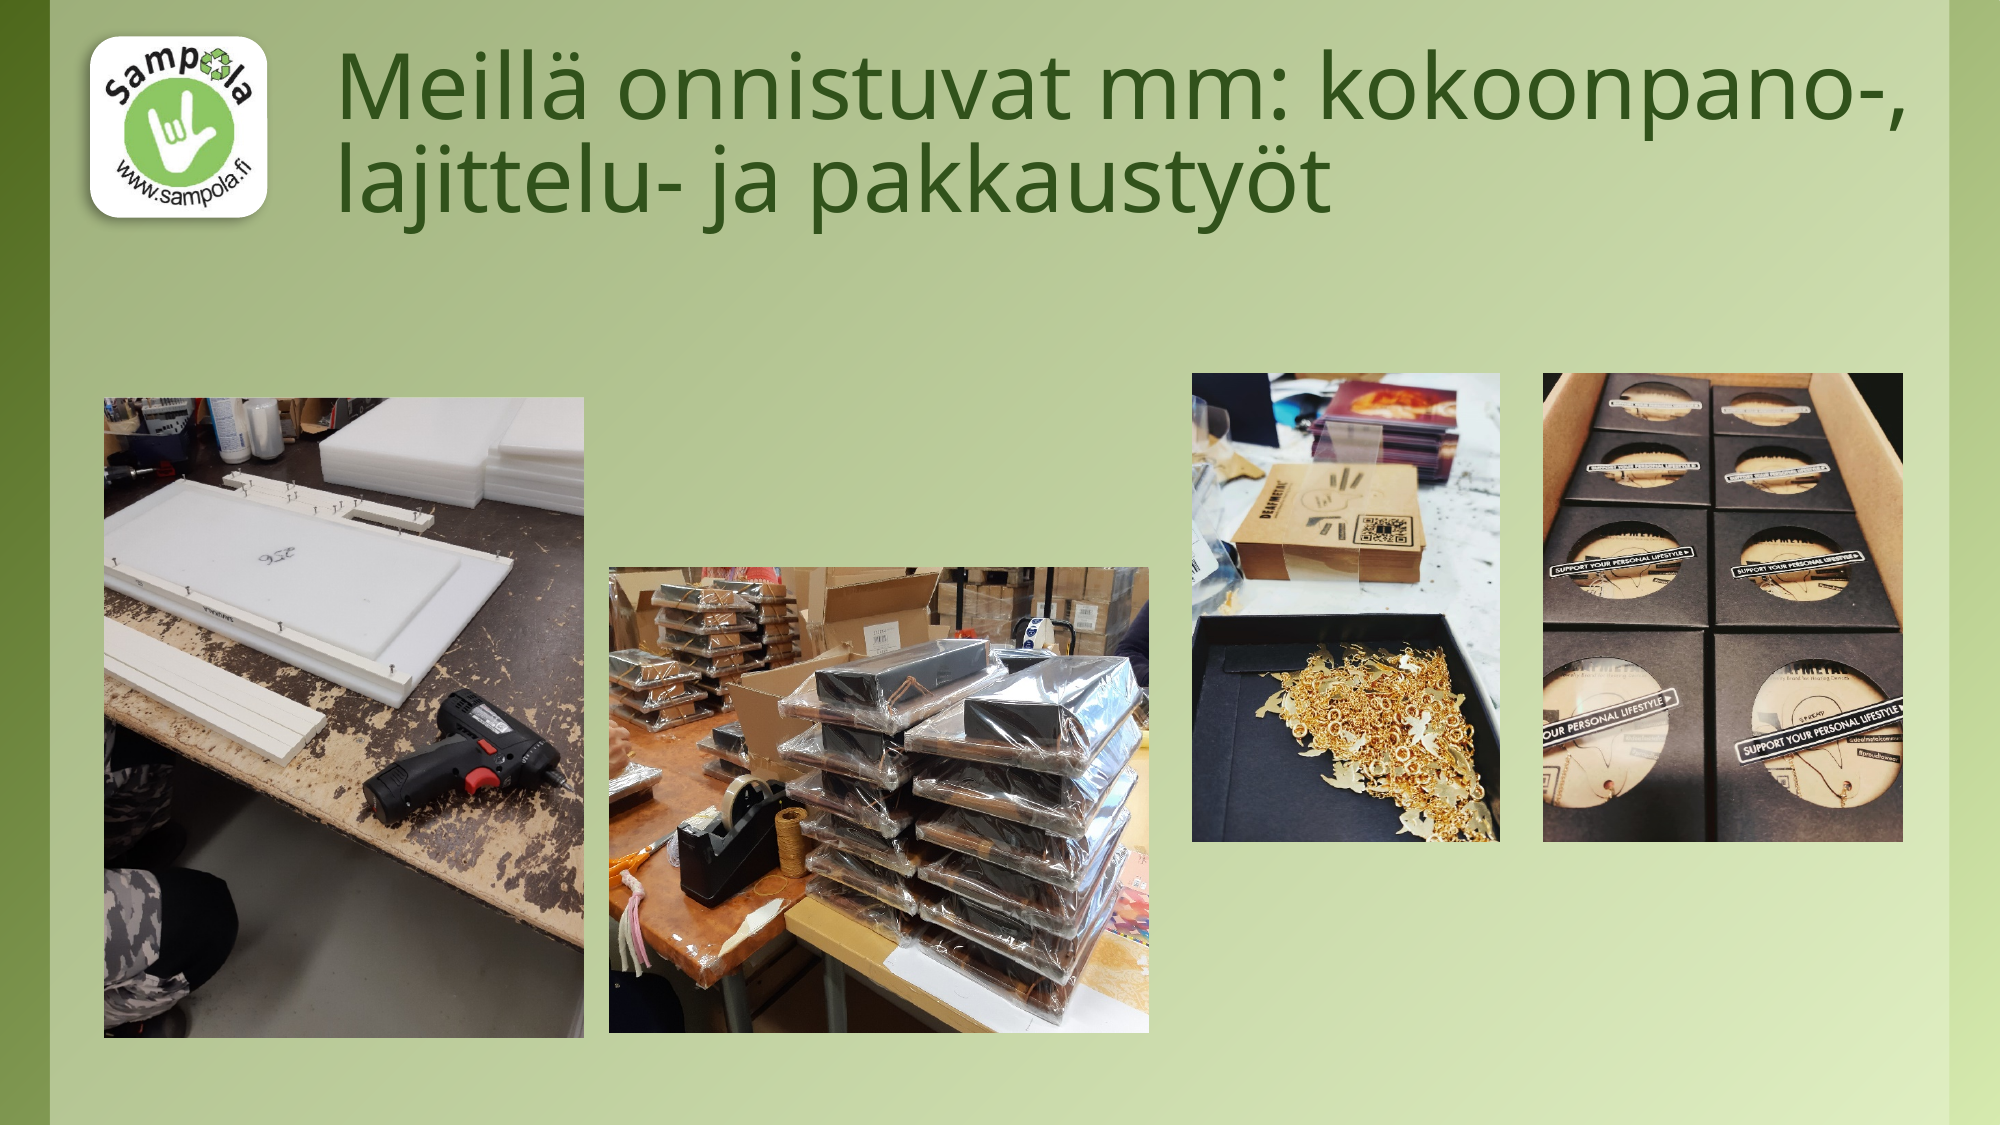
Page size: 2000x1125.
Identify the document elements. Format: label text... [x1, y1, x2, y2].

picture [1543, 373, 1903, 842]
picture [90, 36, 268, 218]
title Meillä onnistuvat mm: kokoonpano-, lajittelu- ja pakkaustyöt [314, 12, 2000, 242]
picture [23, 398, 1149, 1037]
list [1192, 373, 1500, 842]
